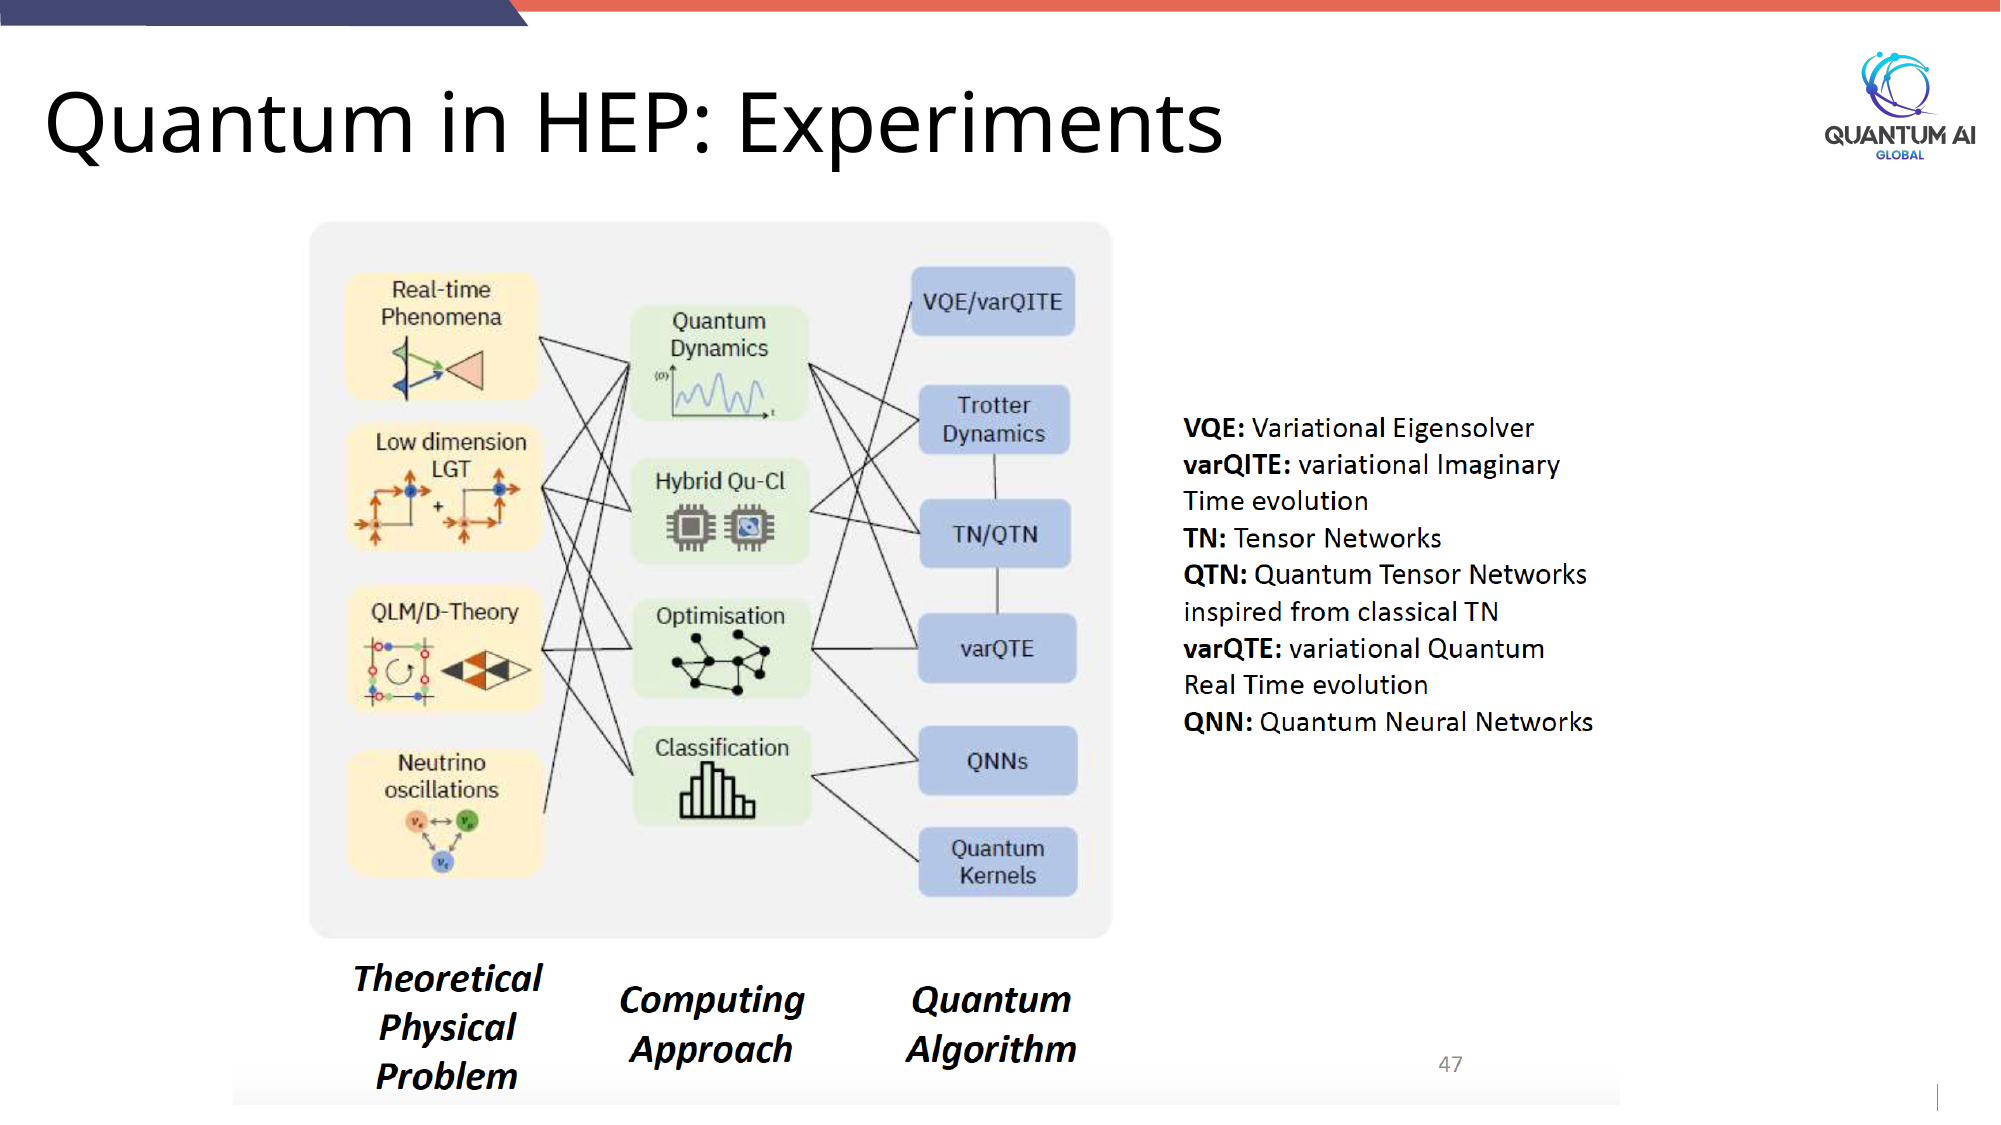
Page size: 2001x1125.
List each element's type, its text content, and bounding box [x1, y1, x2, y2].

picture [232, 214, 1620, 1106]
picture [1768, 0, 2001, 237]
text_box Quantum in HEP: Experiments [28, 72, 1854, 291]
